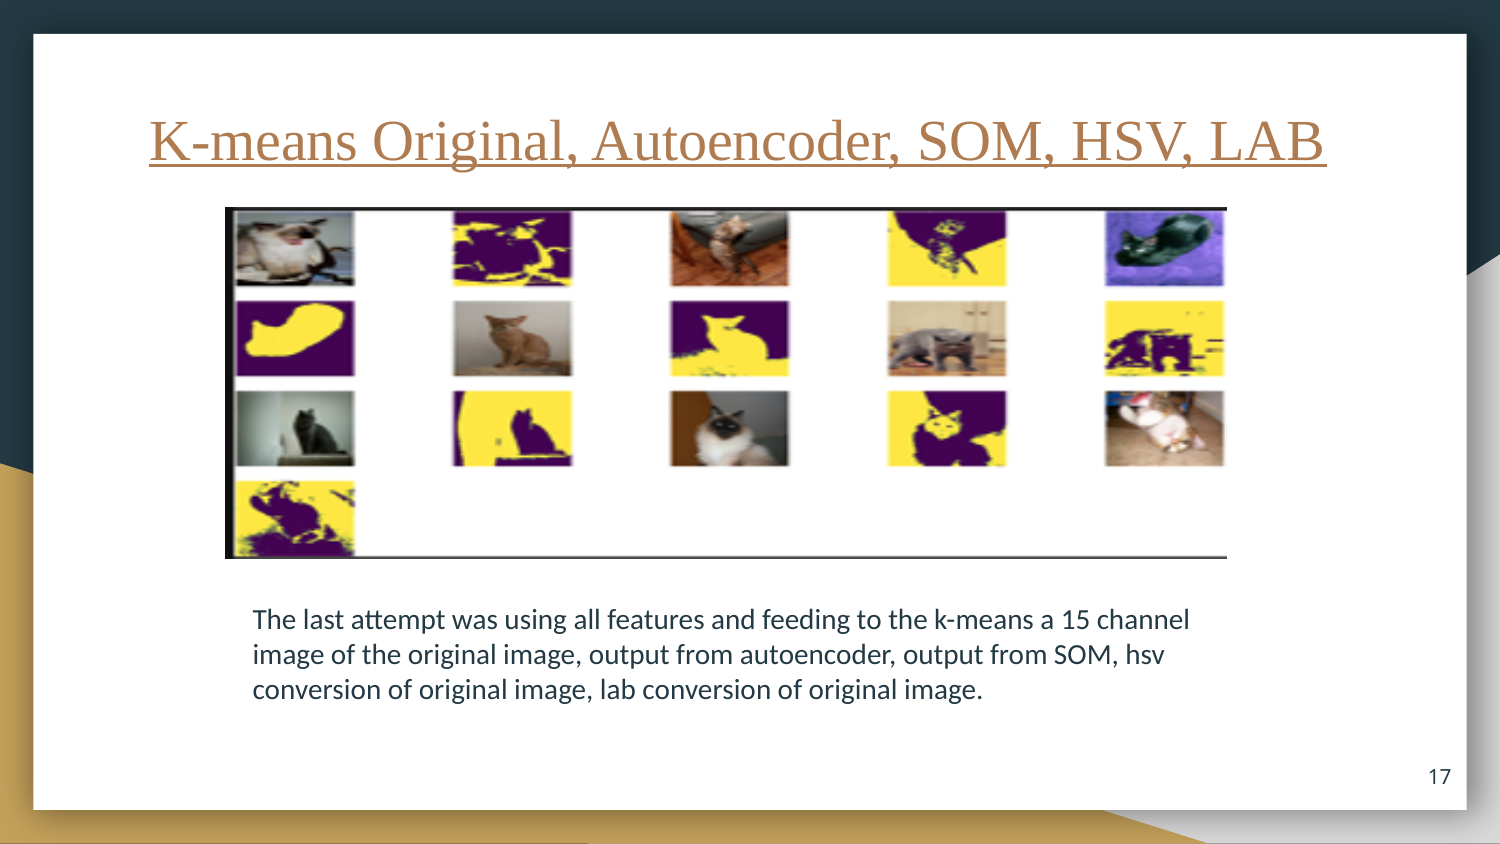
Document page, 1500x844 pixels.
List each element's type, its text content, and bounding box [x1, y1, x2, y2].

slide_number 17 [1376, 745, 1467, 810]
picture [224, 206, 1227, 559]
list K-means Original, Autoencoder, SOM, HSV, LAB [134, 77, 1366, 208]
title The last attempt was using all features and feeding to the k-means a 15 channel image of the original image, output from autoencoder, output from SOM, hsv conversion of original image, lab conversion of original image. [237, 585, 1239, 734]
